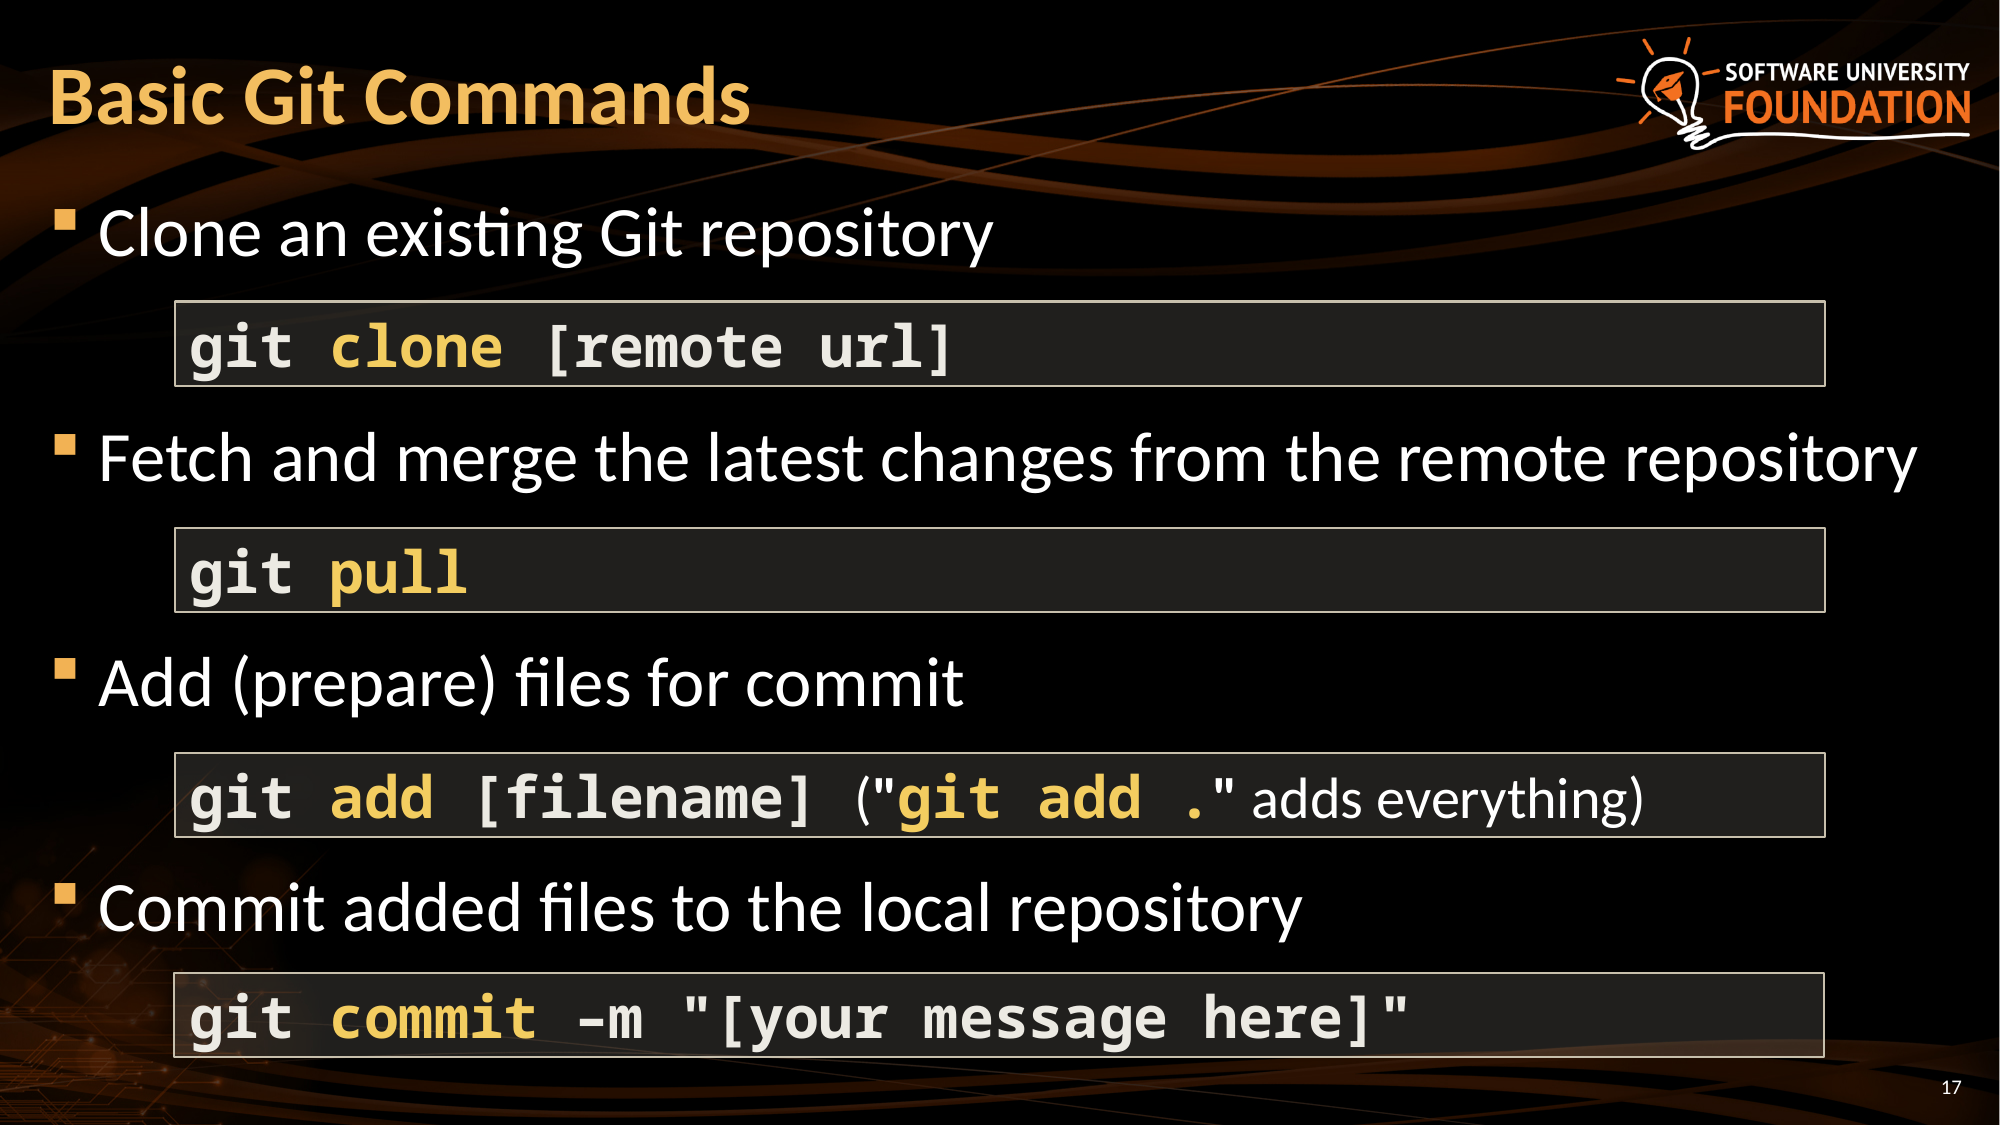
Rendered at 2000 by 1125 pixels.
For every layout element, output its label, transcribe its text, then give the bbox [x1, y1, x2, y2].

text_box git pull [174, 527, 1825, 613]
text_box git clone [remote url] [174, 301, 1825, 387]
picture [0, 0, 2000, 1125]
list Clone an existing Git repository Fetch and merge the latest changes from the remote repository Add (prepare) files for commit Commit added files to the local repository [31, 179, 1968, 1094]
slide_number 17 [1897, 1094, 1968, 1103]
title Basic Git Commands [30, 6, 1602, 189]
text_box git add [filename] ("git add ." adds everything) [174, 752, 1825, 838]
text_box git commit –m "[your message here]" [174, 972, 1825, 1058]
